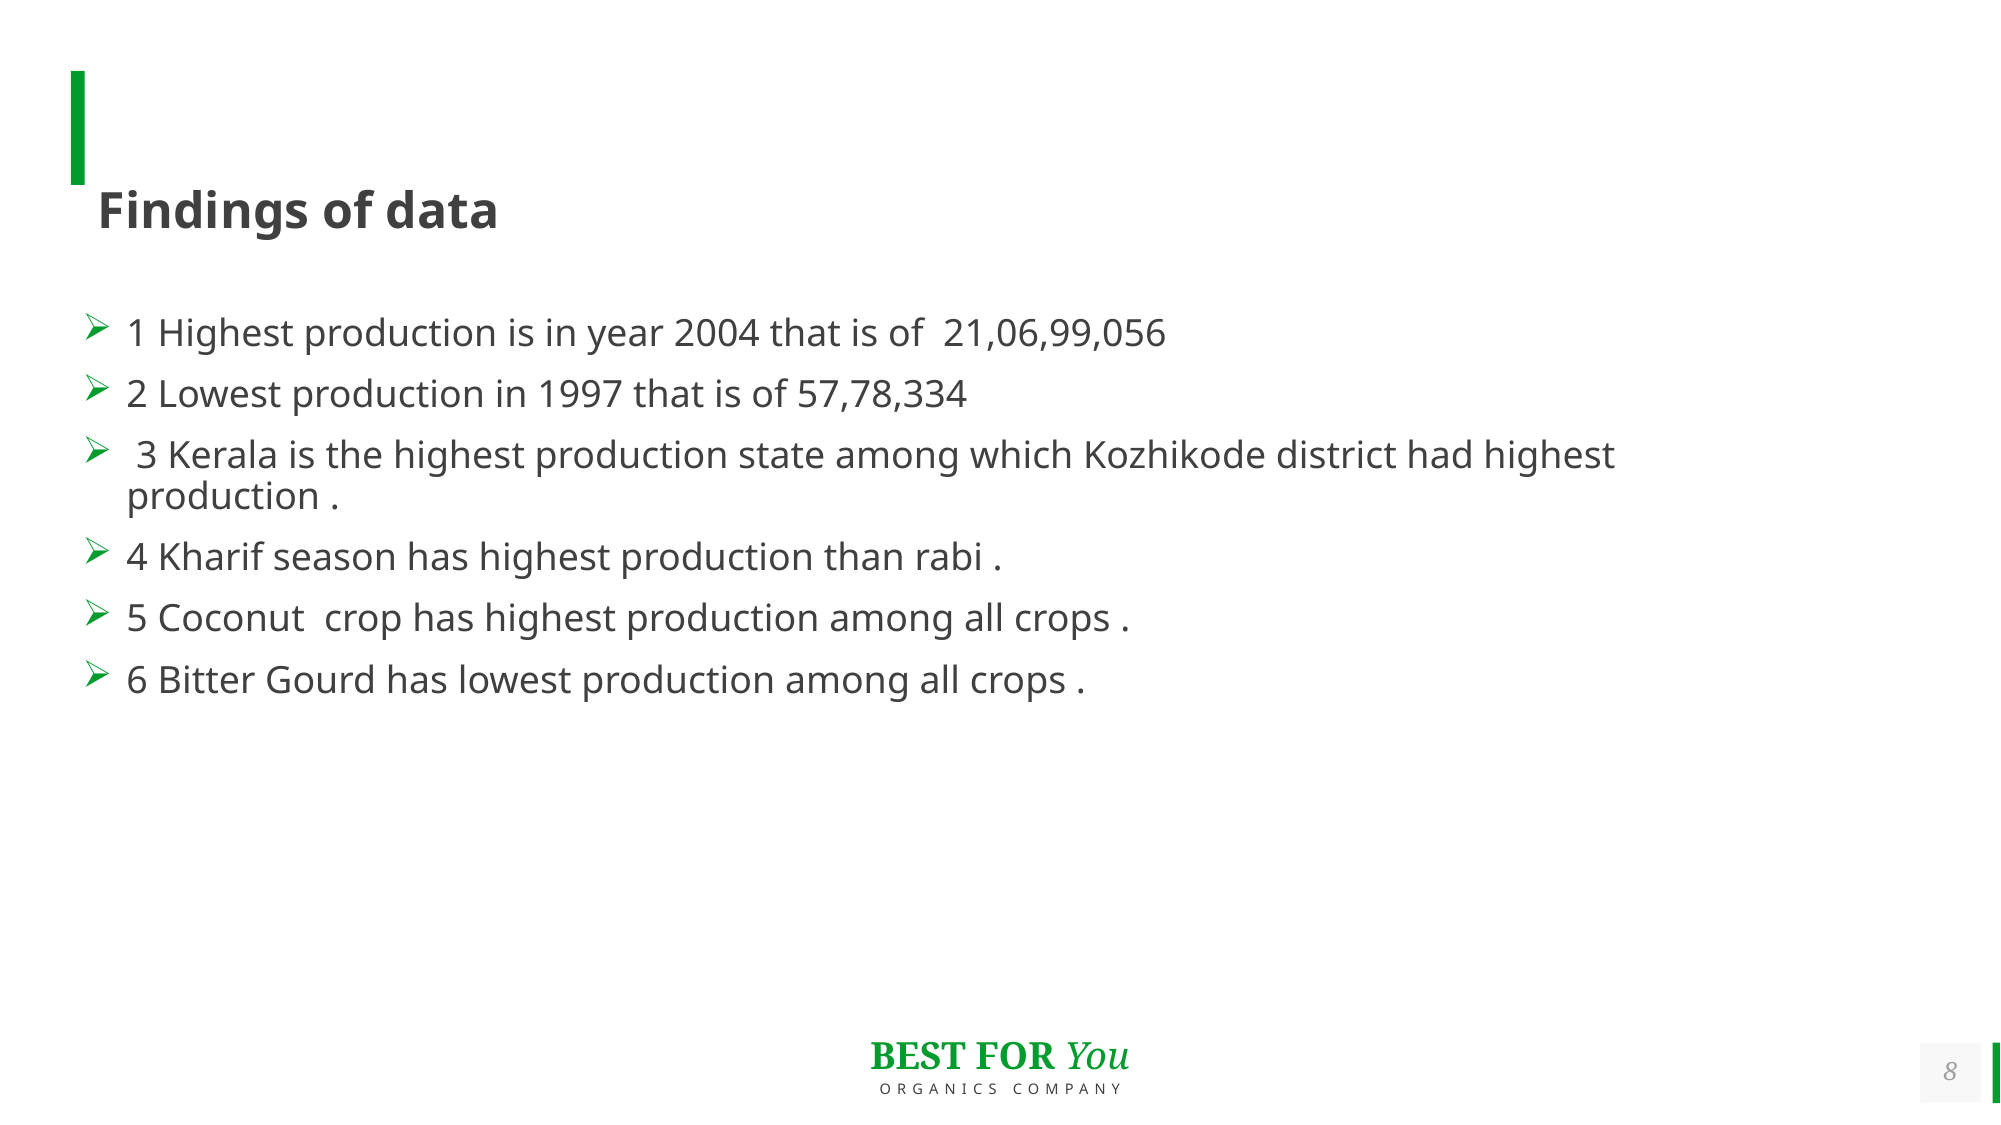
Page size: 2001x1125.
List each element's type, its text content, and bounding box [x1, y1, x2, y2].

list Findings of data [97, 185, 1579, 313]
slide_number 8 [1920, 1042, 1982, 1103]
list 1 Highest production is in year 2004 that is of 21,06,99,056 2 Lowest production in 1997 that is of 57,78,334 3 Kerala is the highest production state among which Kozhikode district had highest production . 4 Kharif season has highest production than rabi . 5 Coconut crop has highest production among all crops . 6 Bitter Gourd has lowest production among all crops . [82, 313, 1652, 850]
